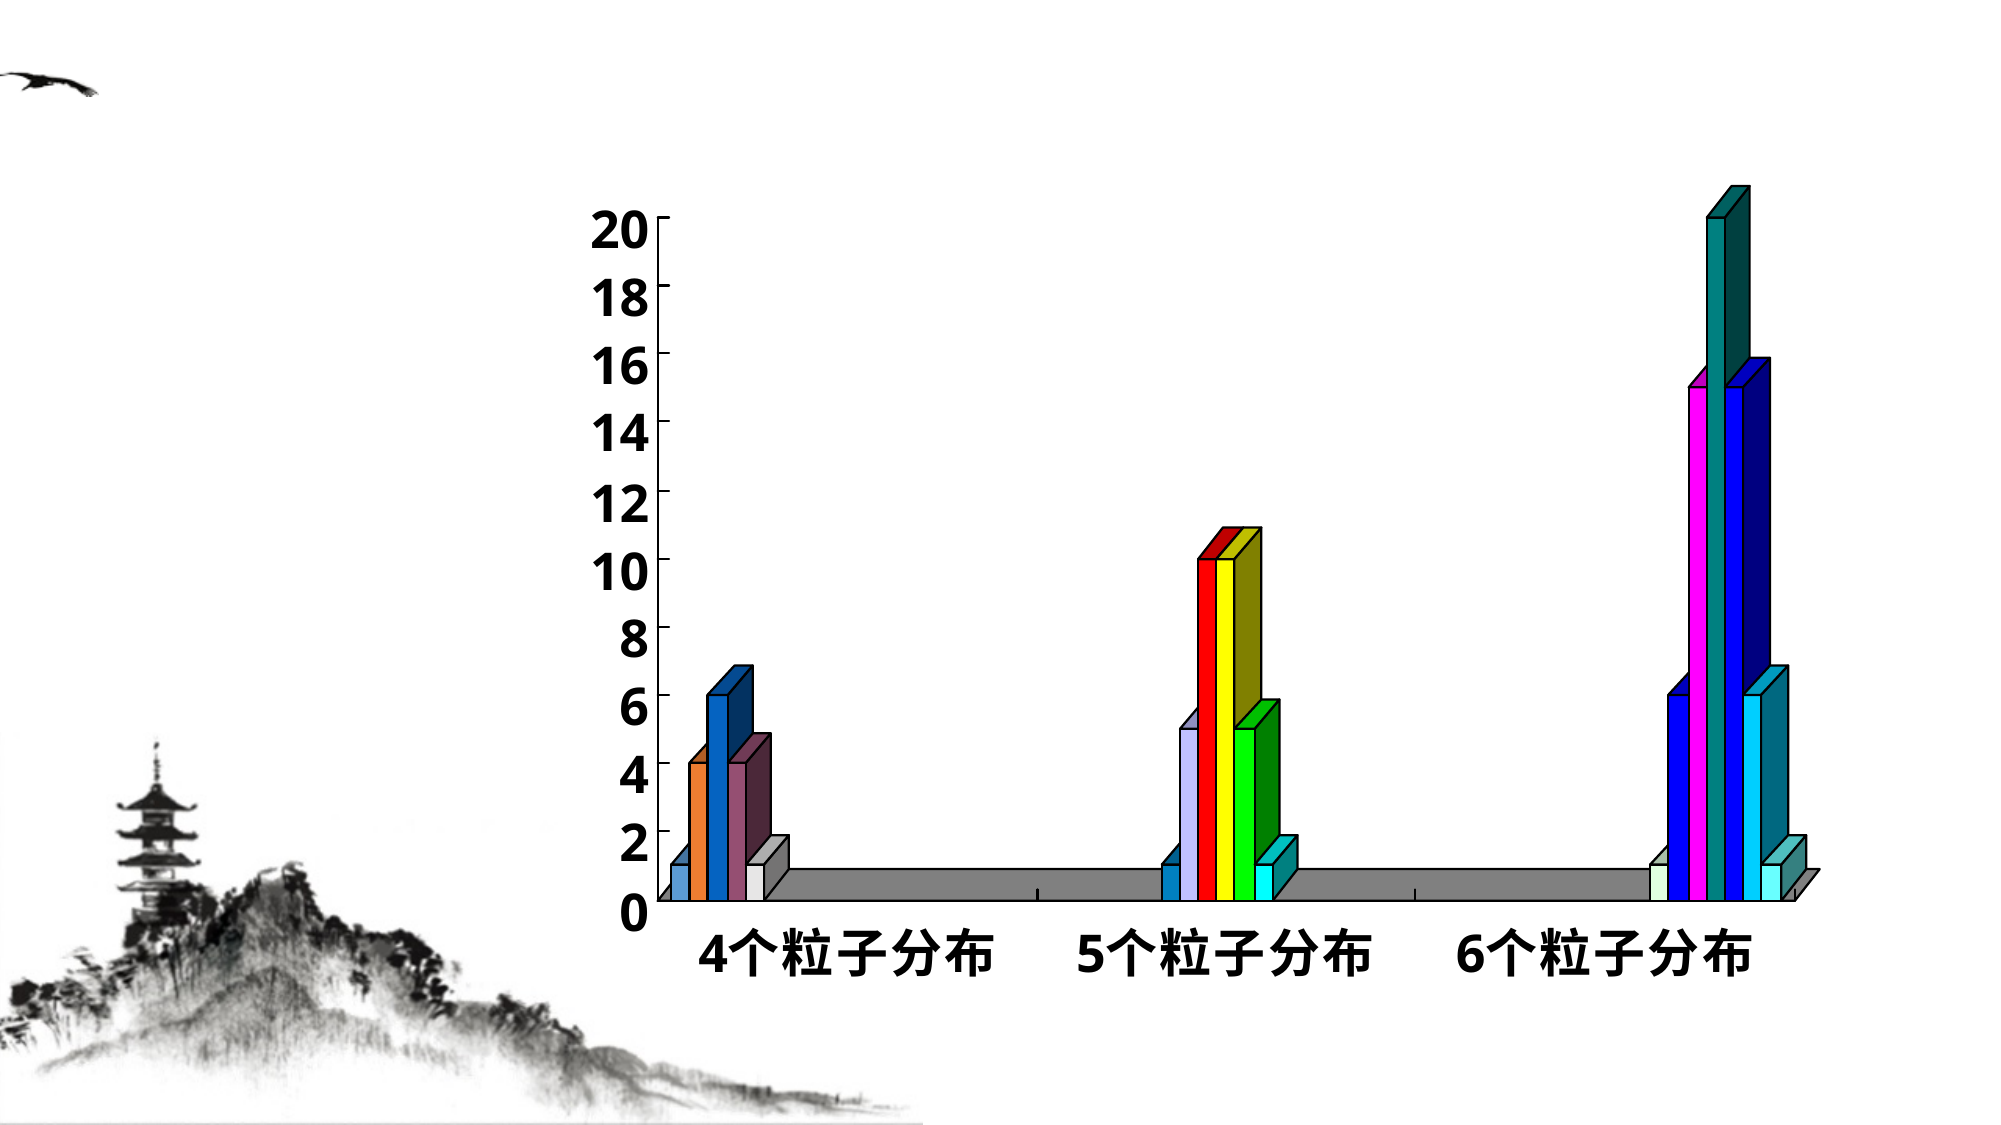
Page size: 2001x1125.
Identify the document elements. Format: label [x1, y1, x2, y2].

picture [0, 3, 99, 97]
text_box [476, 140, 1897, 1071]
picture [0, 732, 923, 1125]
